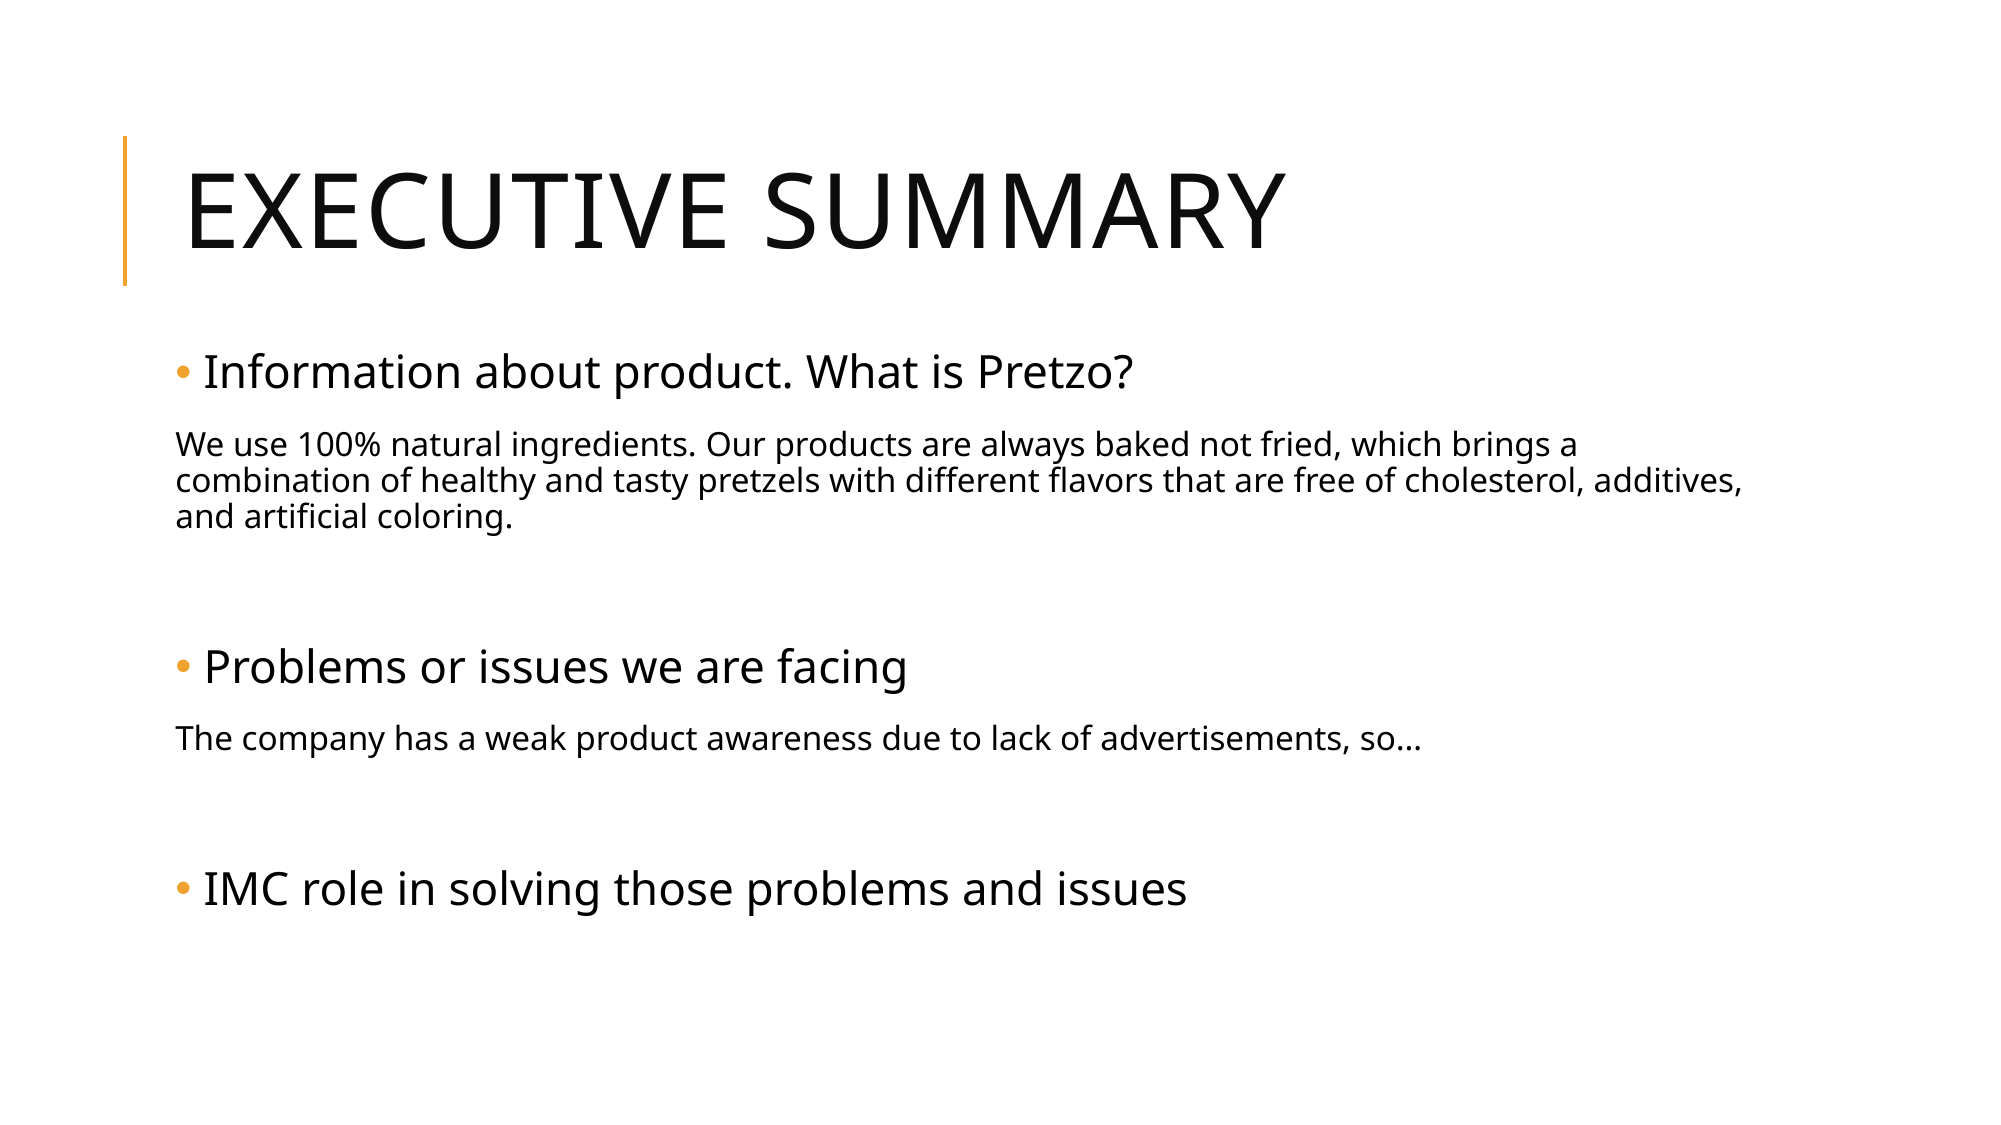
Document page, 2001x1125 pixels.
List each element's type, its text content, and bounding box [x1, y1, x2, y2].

title Executive Summary [168, 96, 1763, 341]
list Information about product. What is Pretzo? We use 100% natural ingredients. Our products are always baked not fried, which brings a combination of healthy and tasty pretzels with different flavors that are free of cholesterol, additives, and artificial coloring. Problems or issues we are facing The company has a weak product awareness due to lack of advertisements, so… IMC role in solving those problems and issues [168, 341, 1763, 1002]
